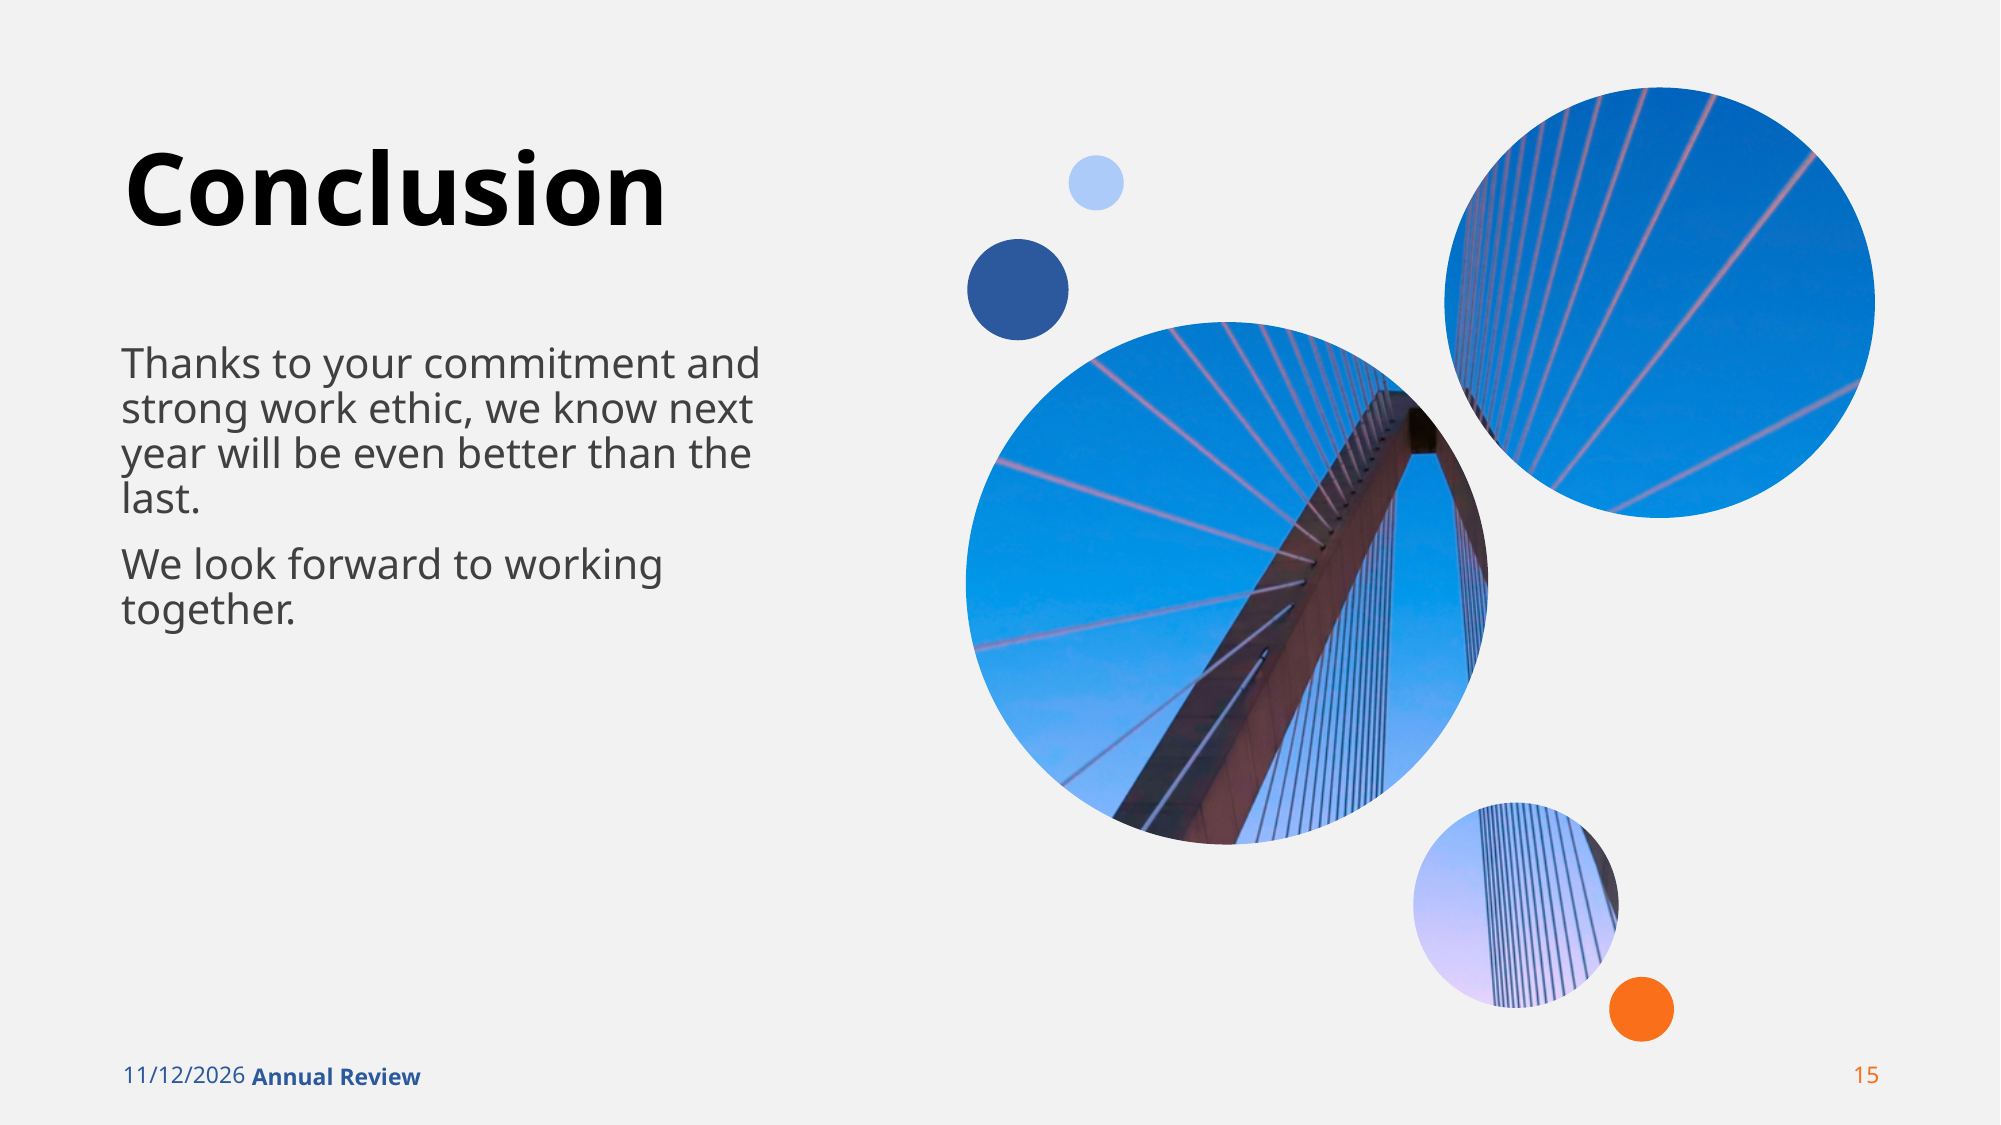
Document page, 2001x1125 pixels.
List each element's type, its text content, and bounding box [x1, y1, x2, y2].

list Thanks to your commitment and strong work ethic, we know next year will be even better than the last. We look forward to working together. [106, 335, 786, 771]
picture [965, 87, 1875, 1008]
title Conclusion [108, 132, 810, 269]
